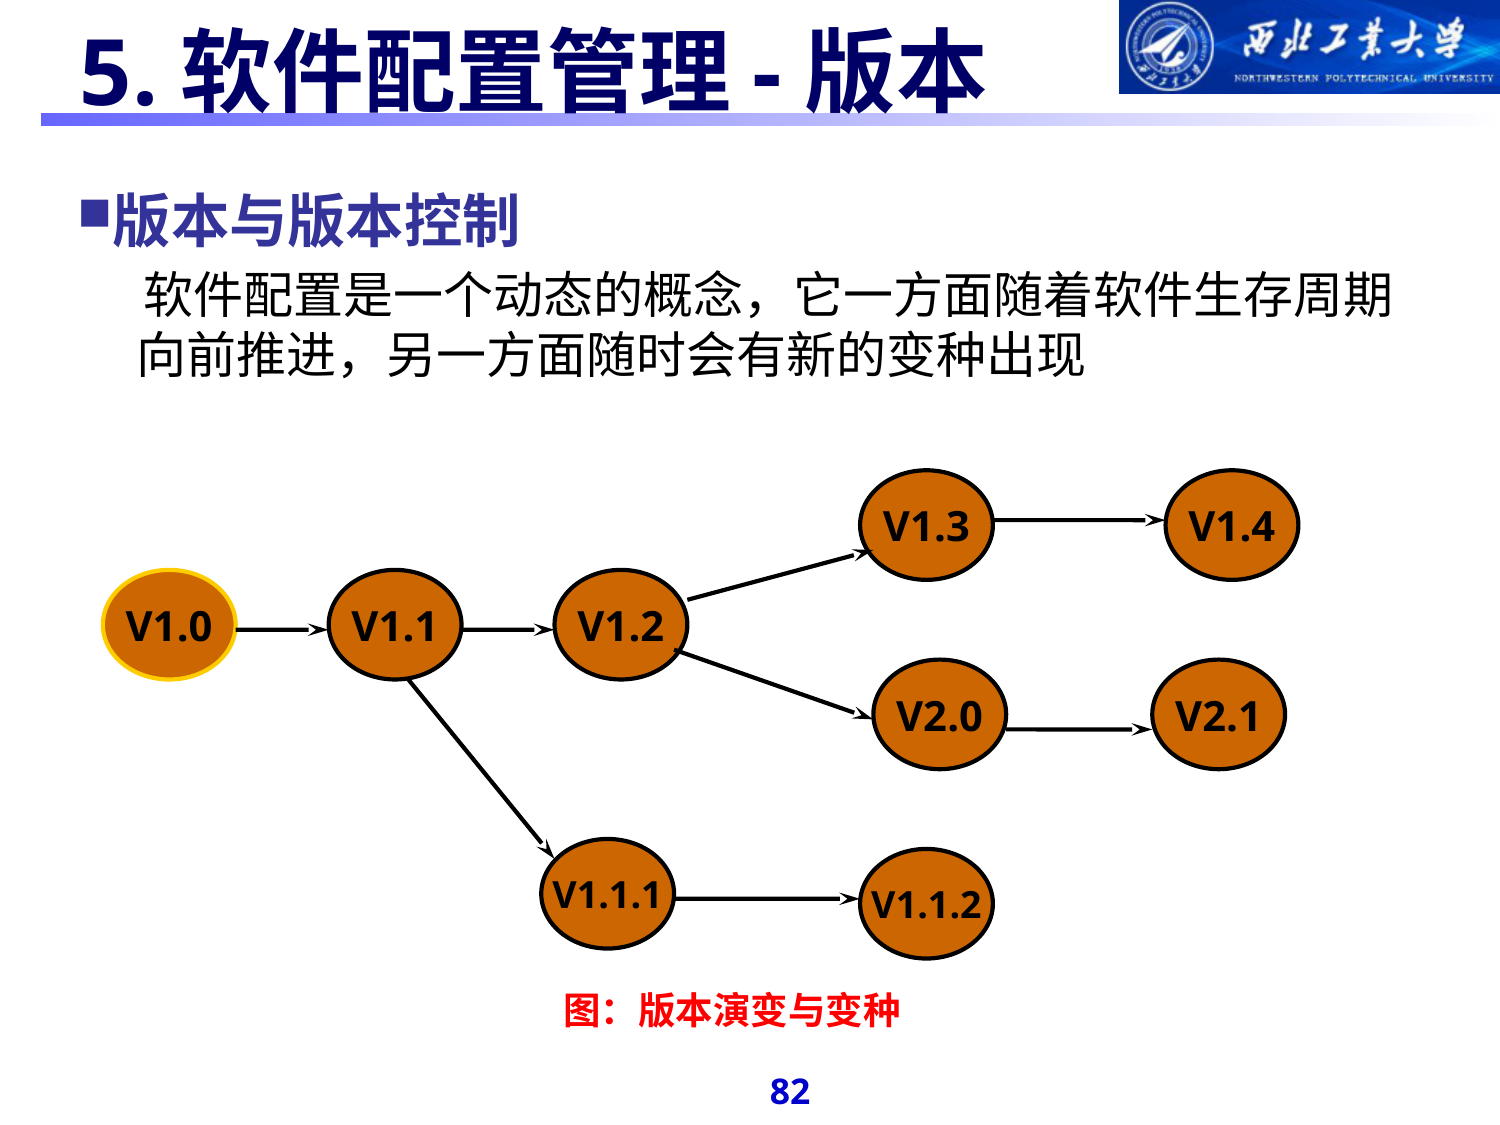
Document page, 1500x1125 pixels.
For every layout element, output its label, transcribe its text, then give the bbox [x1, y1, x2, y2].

text_box 5.软件配置管理-版本 [64, 11, 1436, 126]
picture [1119, 0, 1500, 94]
text_box 图：版本演变与变种 [548, 979, 916, 1040]
text_box 版本与版本控制 软件配置是一个动态的概念，它一方面随着软件生存周期向前推进，另一方面随时会有新的变种出现 [62, 176, 1450, 518]
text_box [102, 469, 1299, 959]
